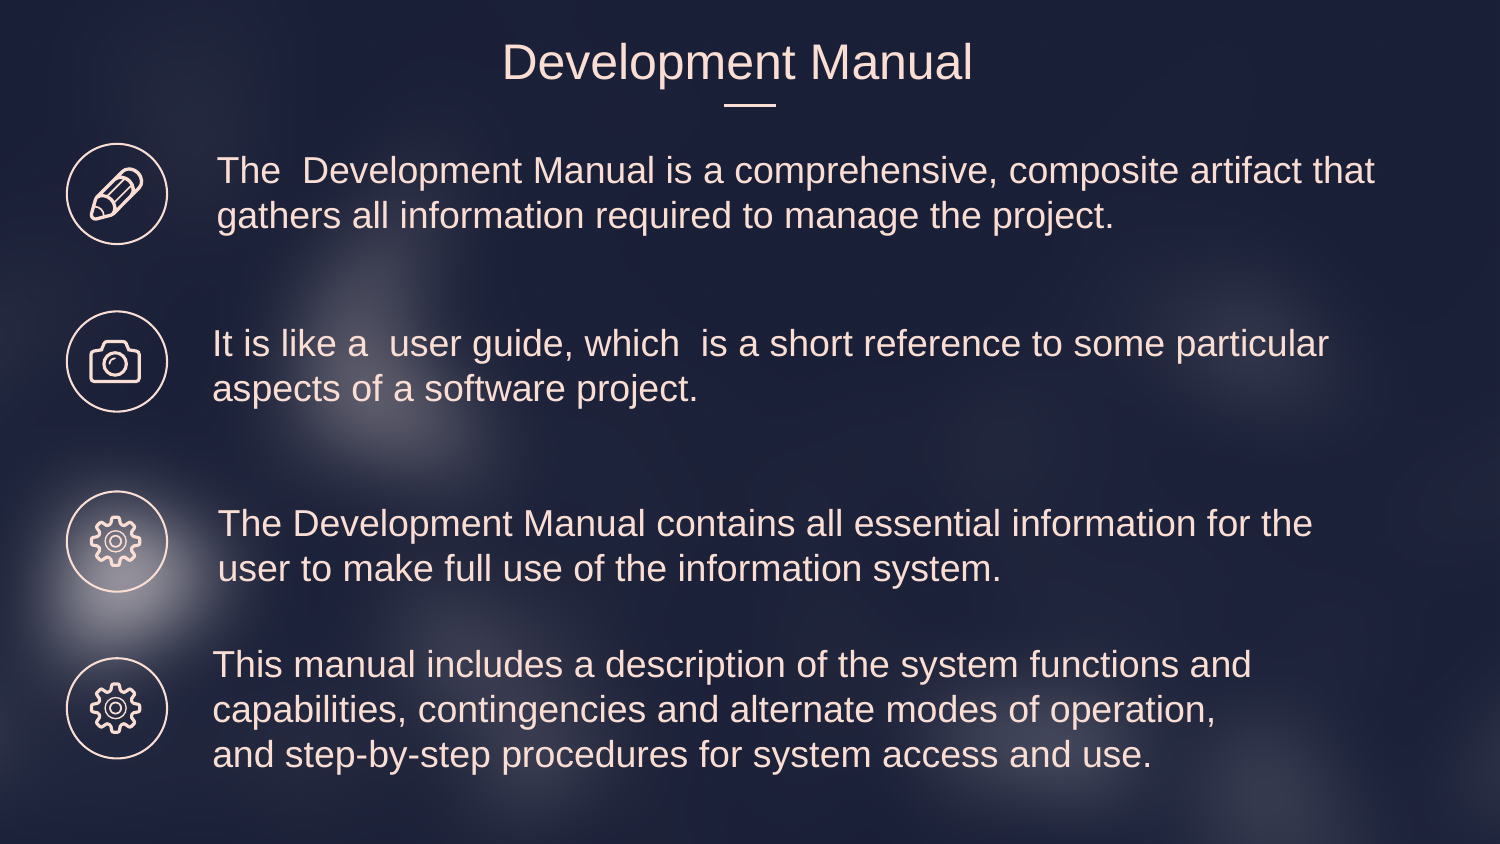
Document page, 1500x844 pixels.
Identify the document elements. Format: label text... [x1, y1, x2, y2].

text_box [66, 143, 168, 245]
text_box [66, 311, 168, 412]
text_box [66, 658, 168, 759]
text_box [66, 491, 168, 592]
text_box This manual includes a description of the system functions and capabilities, contingencies and alternate modes of operation, and step-by-step procedures for system access and use. [197, 632, 1278, 783]
text_box Development Manual [450, 22, 1026, 97]
text_box The Development Manual contains all essential information for the user to make full use of the information system. [202, 491, 1340, 597]
text_box It is like a user guide, which is a short reference to some particular aspects of a software project. [197, 311, 1356, 417]
text_box The Development Manual is a comprehensive, composite artifact that gathers all information required to manage the project. [201, 138, 1443, 243]
picture [0, 0, 1500, 844]
